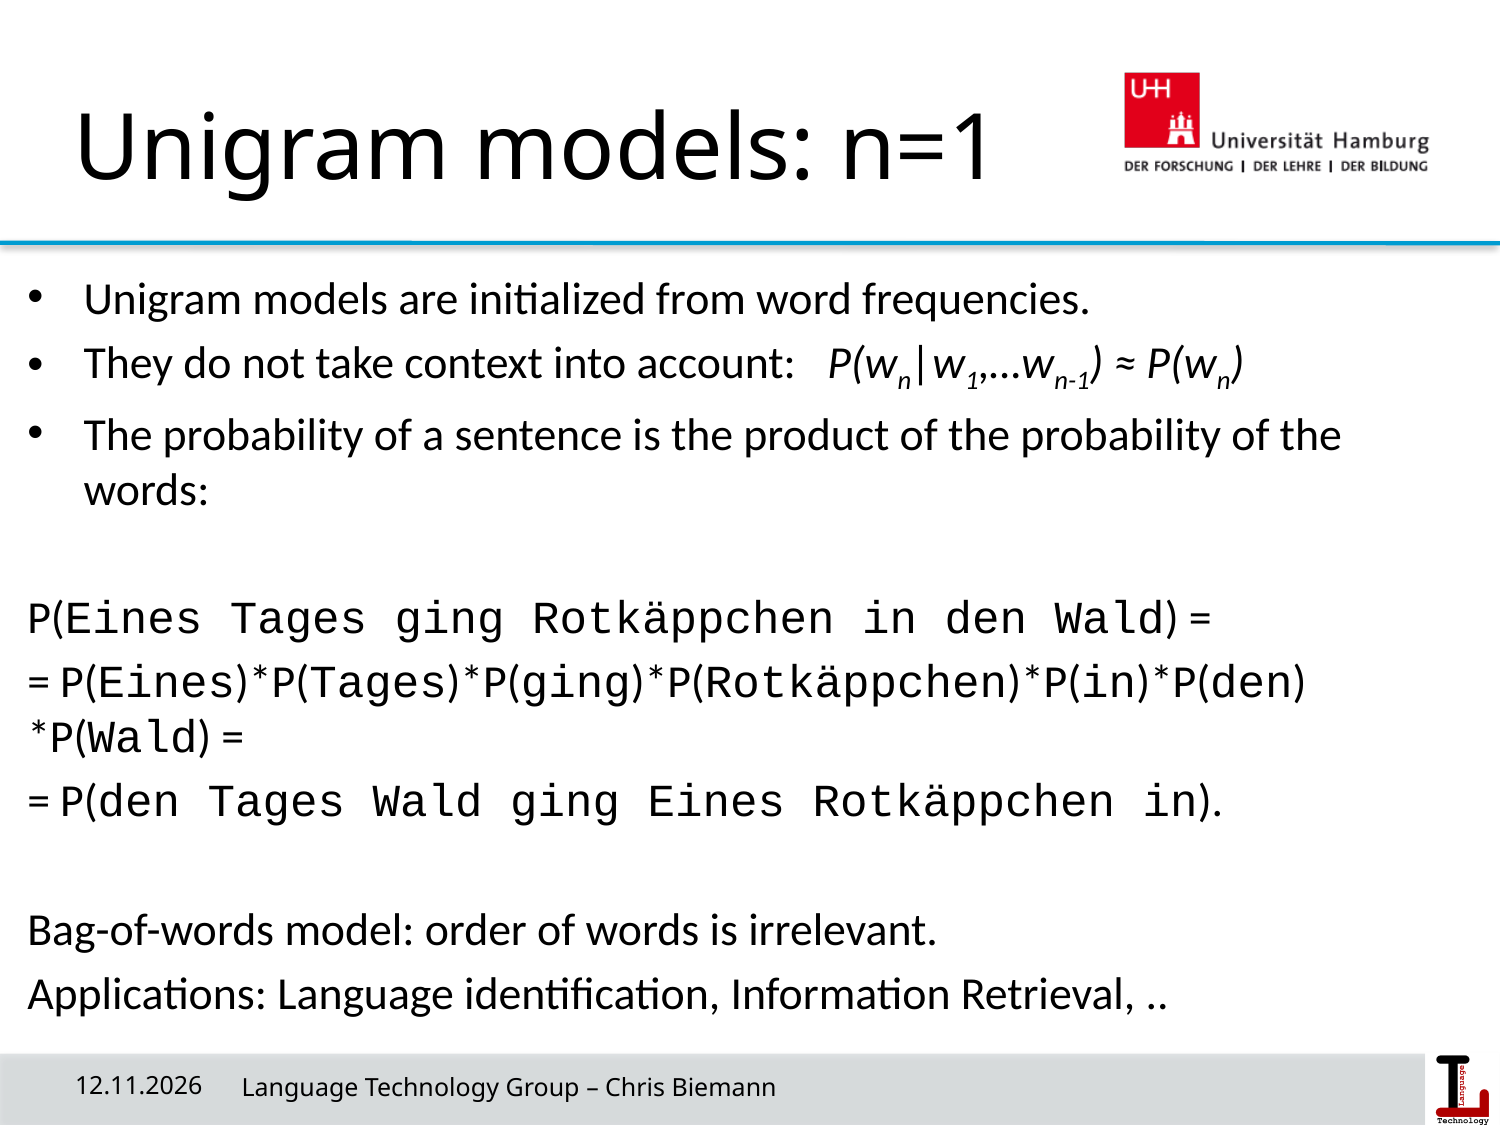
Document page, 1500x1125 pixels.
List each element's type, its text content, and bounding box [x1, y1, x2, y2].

list Unigram models are initialized from word frequencies. They do not take context into account: P(wn|w1,…wn-1) ≈ P(wn) The probability of a sentence is the product of the probability of the words: P(Eines Tages ging Rotkäppchen in den Wald) = = P(Eines)*P(Tages)*P(ging)*P(Rotkäppchen)*P(in)*P(den) *P(Wald) = = P(den Tages Wald ging Eines Rotkäppchen in). Bag-of-words model: order of words is irrelevant. Applications: Language identification, Information Retrieval, .. [12, 261, 1488, 1047]
text_box Language Technology Group – Chris Biemann [235, 1056, 978, 1117]
picture [1425, 1052, 1500, 1125]
title Unigram models: n=1 [58, 80, 1187, 218]
text_box 24/04/19 [74, 1056, 224, 1117]
